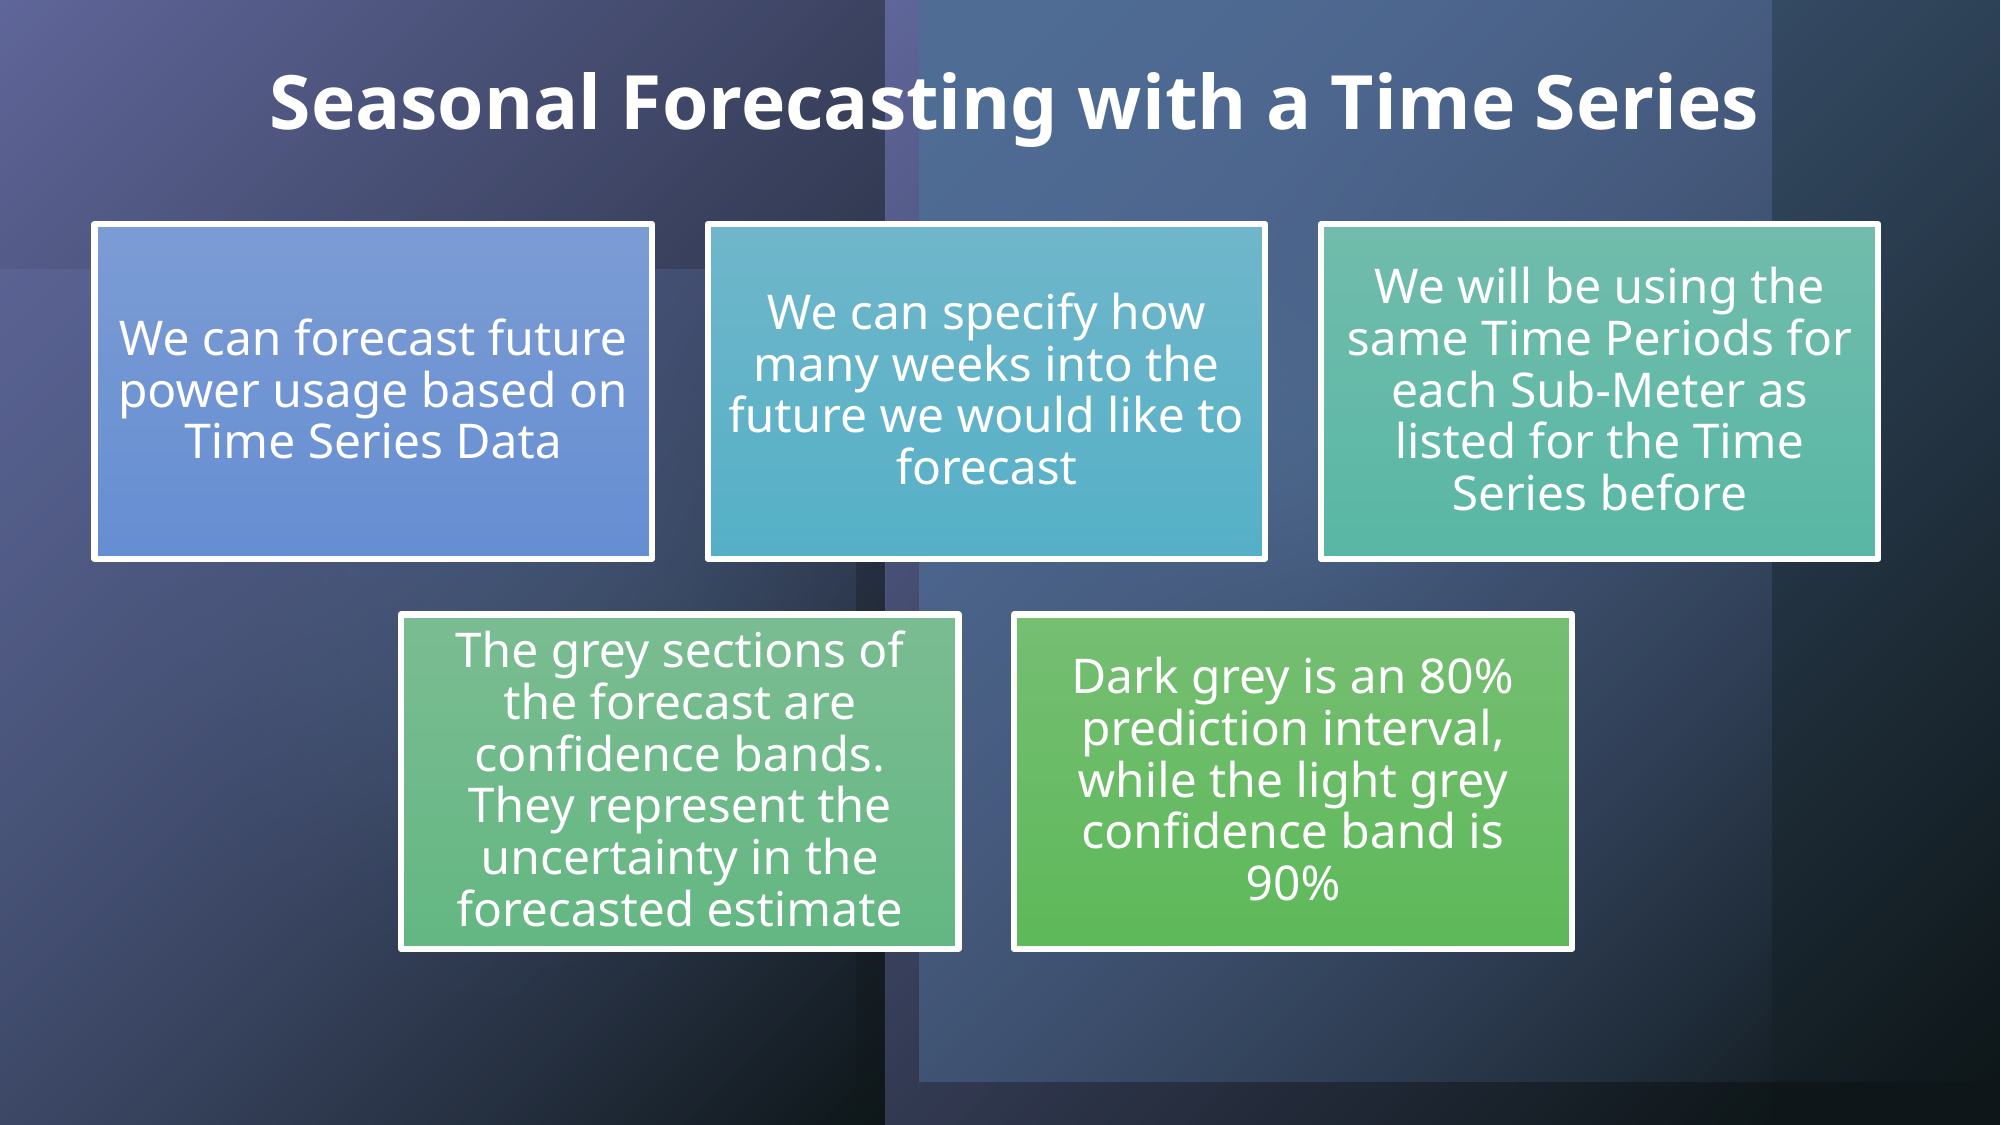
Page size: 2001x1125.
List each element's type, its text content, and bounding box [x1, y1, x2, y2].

title Seasonal Forecasting with a Time Series [176, 57, 1854, 154]
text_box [94, 214, 1879, 959]
